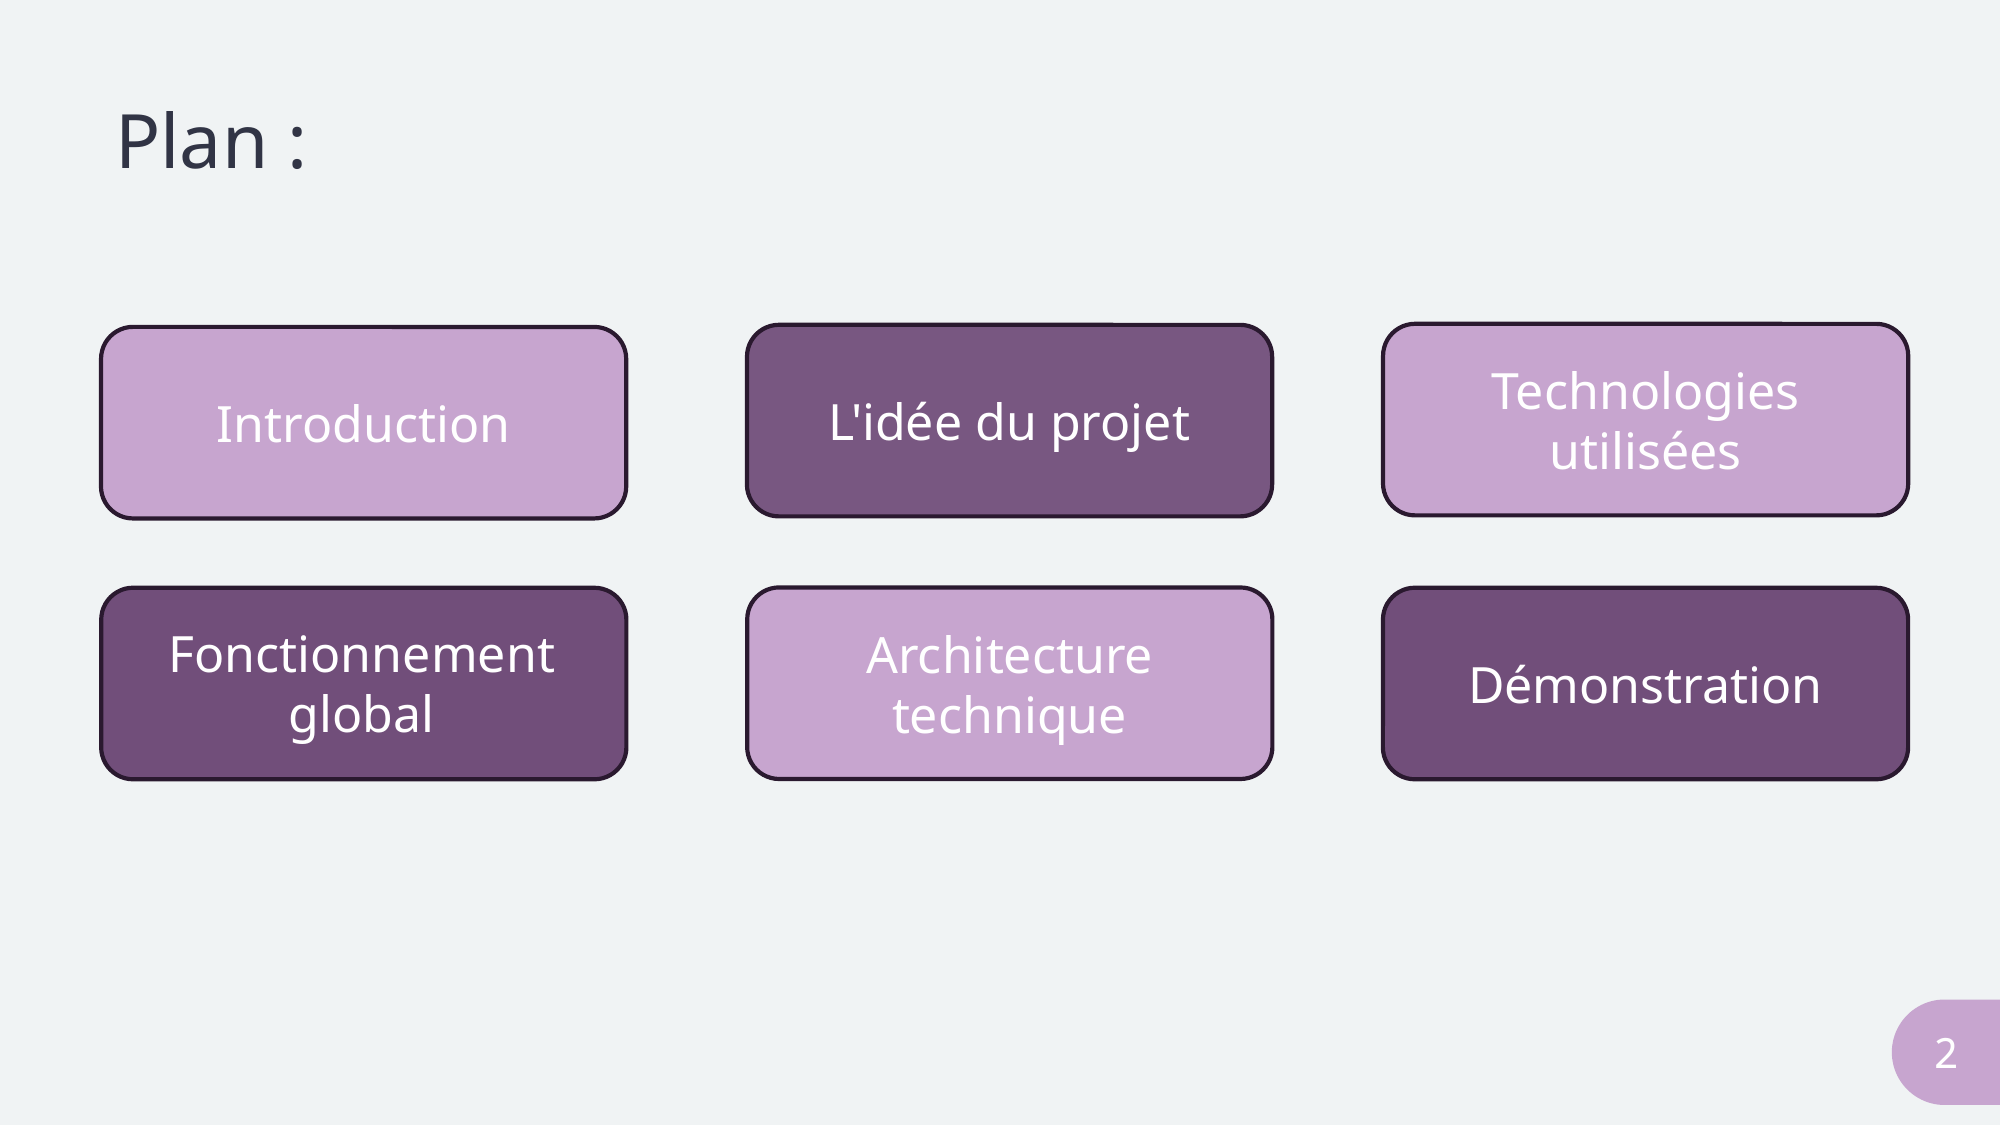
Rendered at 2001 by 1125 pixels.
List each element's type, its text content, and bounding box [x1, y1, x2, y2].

text_box [1891, 999, 2000, 1105]
text_box Introduction [98, 324, 629, 521]
text_box Démonstration [1380, 585, 1911, 782]
title Plan : [100, 46, 874, 199]
text_box Architecture technique [745, 585, 1275, 782]
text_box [100, 587, 627, 780]
text_box L'idée du projet [744, 322, 1275, 519]
text_box 2 [1918, 1019, 1974, 1085]
text_box Technologies utilisées [1380, 321, 1911, 518]
